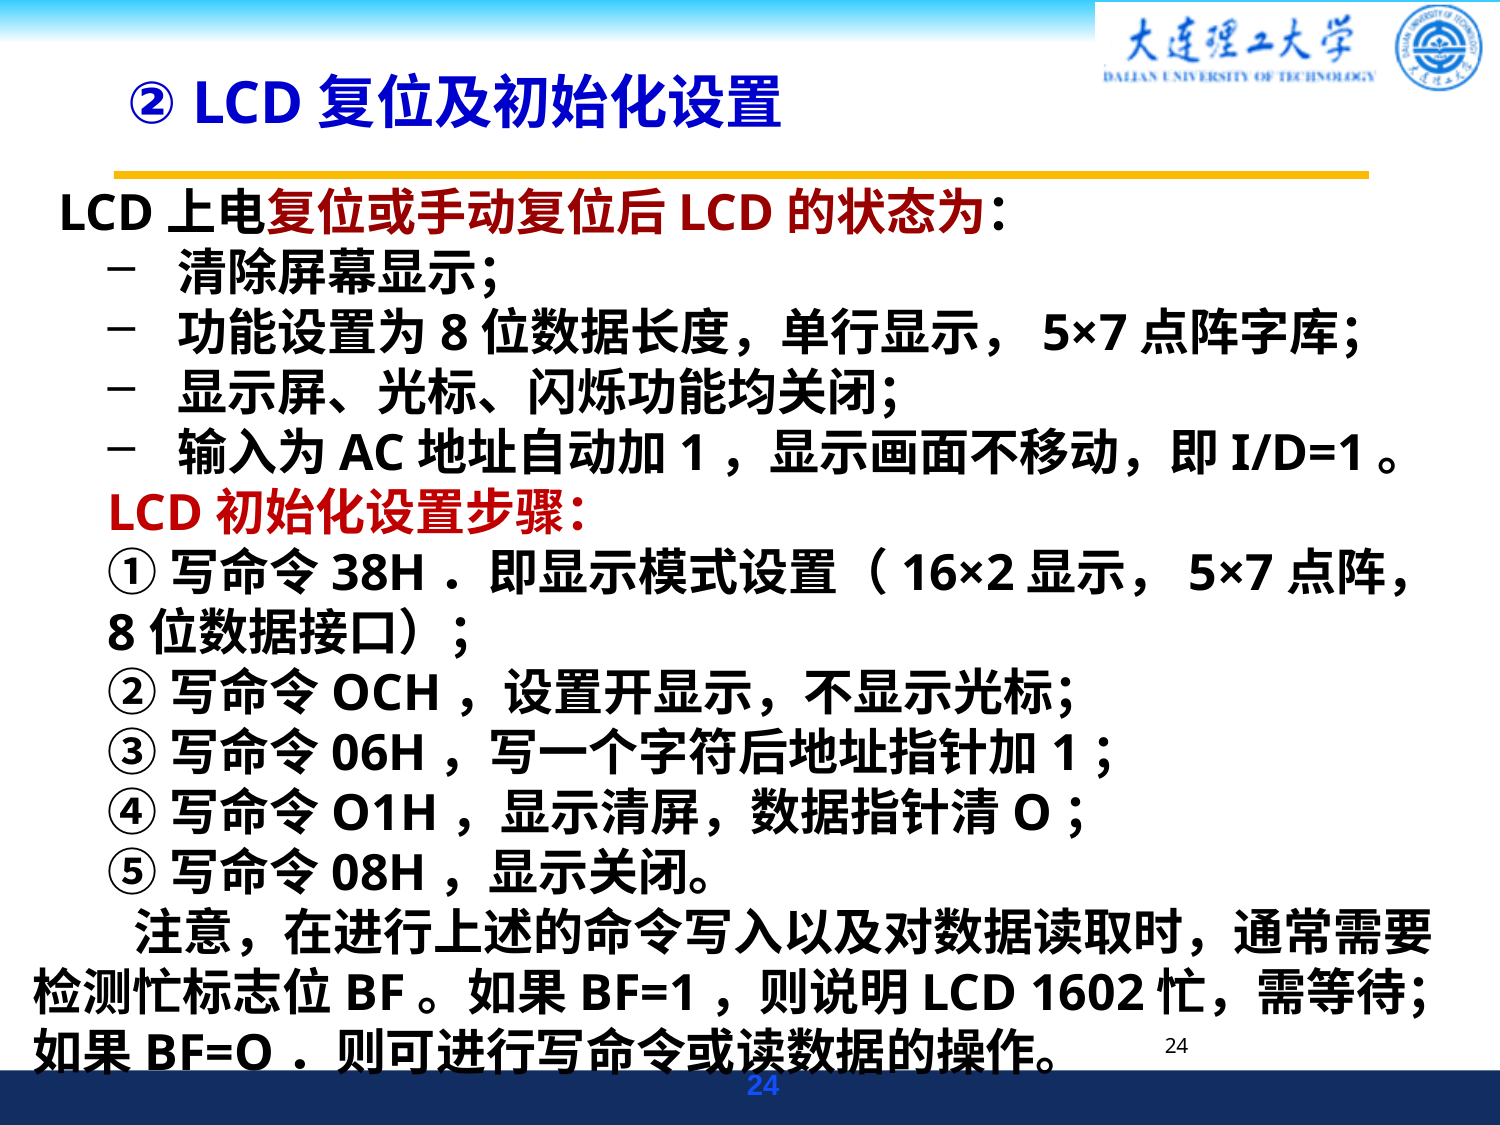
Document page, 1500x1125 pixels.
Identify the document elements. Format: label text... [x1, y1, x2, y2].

footer 24 [525, 1045, 1001, 1122]
picture [1095, 1, 1500, 96]
slide_number 24 [1149, 1025, 1500, 1100]
list LCD上电复位或手动复位后LCD的状态为： 清除屏幕显示； 功能设置为8位数据长度，单行显示，5×7点阵字库； 显示屏、光标、闪烁功能均关闭； 输入为AC地址自动加1，显示画面不移动，即I/D=1。 LCD初始化设置步骤： ①写命令38H．即显示模式设置（16×2显示，5×7点阵，8位数据接口）； ②写命令OCH，设置开显示，不显示光标； ③写命令06H，写一个字符后地址指针加1； ④写命令O1H，显示清屏，数据指针清O； ⑤写命令08H，显示关闭。 注意，在进行上述的命令写入以及对数据读取时，通常需要检测忙标志位BF。如果BF=1，则说明LCD 1602忙，需等待；如果BF=O．则可进行写命令或读数据的操作。 [17, 172, 1483, 1007]
title ② LCD复位及初始化设置 [112, 50, 1372, 150]
